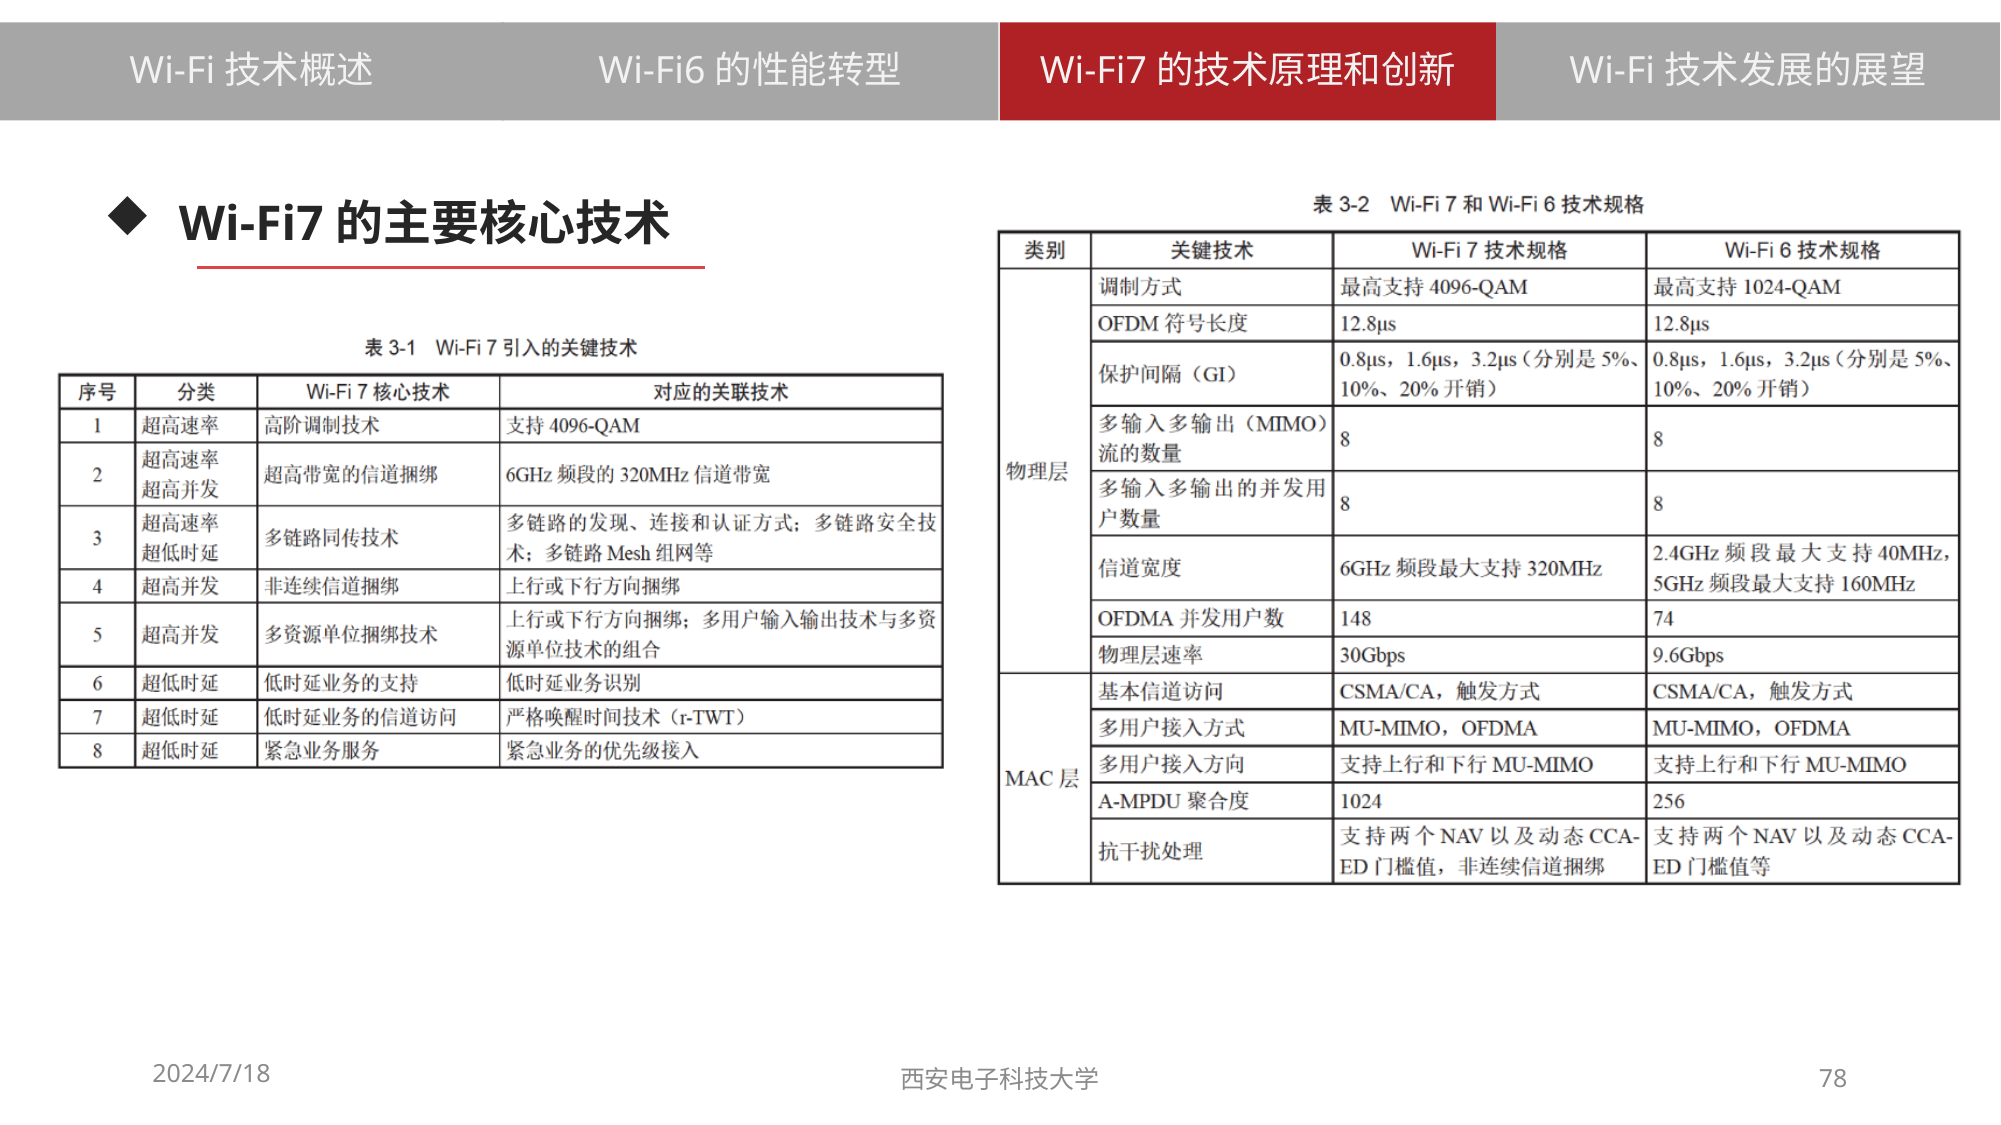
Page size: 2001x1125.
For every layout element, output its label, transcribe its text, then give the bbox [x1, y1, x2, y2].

list Wi-Fi6的性能转型 [502, 22, 999, 121]
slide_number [137, 1042, 588, 1103]
picture [992, 182, 1965, 892]
slide_number 78 [1412, 1049, 1863, 1109]
footer 西安电子科技大学 [662, 1048, 1338, 1109]
list Wi-Fi技术概述 [0, 22, 502, 121]
list Wi-Fi7的技术原理和创新 [999, 22, 1496, 121]
title Wi-Fi7的主要核心技术 [88, 182, 886, 268]
list Wi-Fi技术发展的展望 [1496, 22, 2000, 121]
picture [35, 329, 973, 771]
